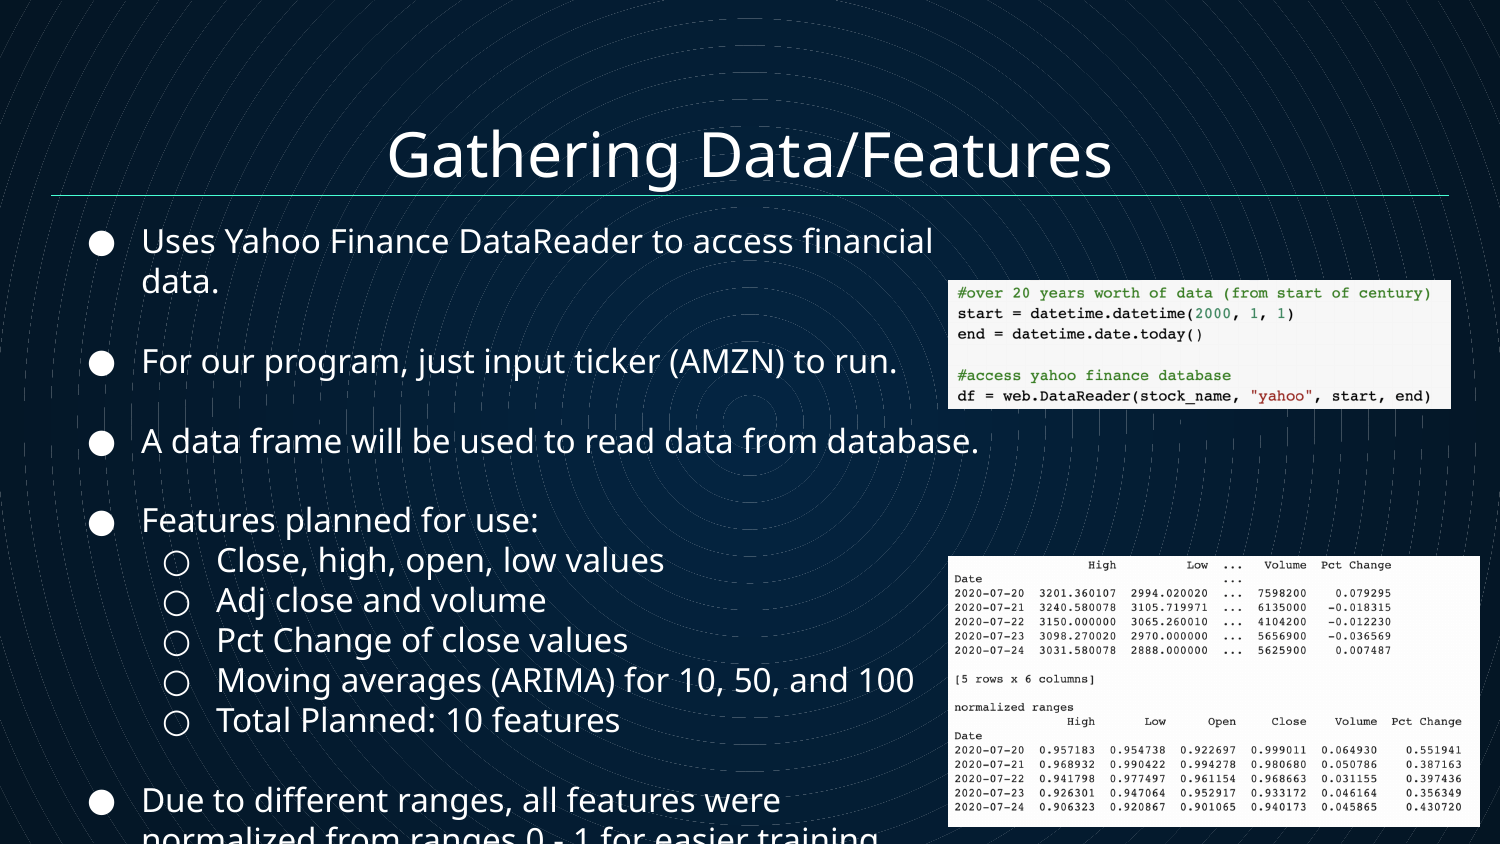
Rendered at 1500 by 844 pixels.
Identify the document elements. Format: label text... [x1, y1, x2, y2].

title Gathering Data/Features [51, 105, 1449, 195]
subtitle Uses Yahoo Finance DataReader to access financial data. For our program, just input ticker (AMZN) to run. A data frame will be used to read data from database. Features planned for use: Close, high, open, low values Adj close and volume Pct Change of close values Moving averages (ARIMA) for 10, 50, and 100 Total Planned: 10 features Due to different ranges, all features were normalized from ranges 0 - 1 for easier training. [51, 205, 1032, 827]
picture [947, 555, 1480, 828]
title Gathering Data/Features [51, 202, 1449, 206]
picture [947, 280, 1451, 410]
